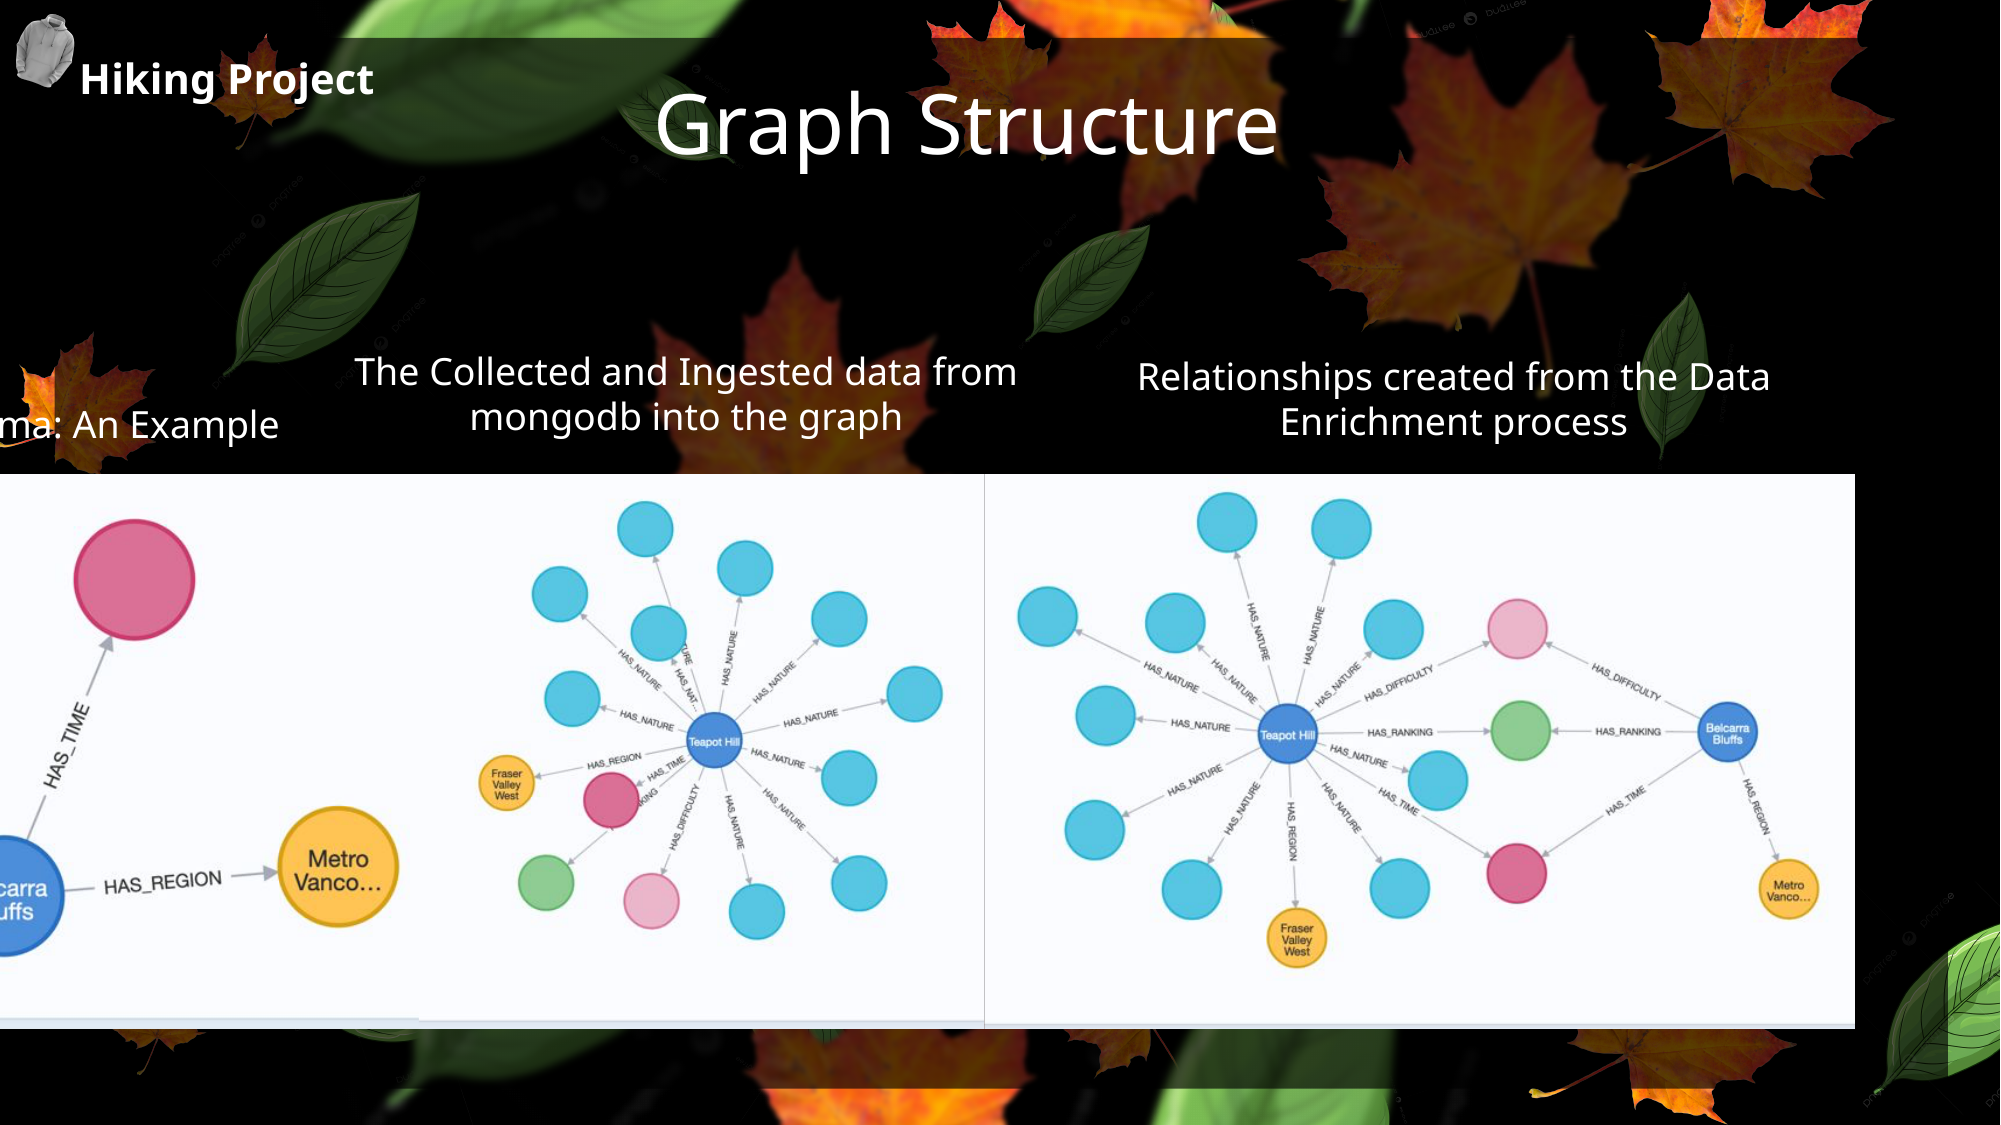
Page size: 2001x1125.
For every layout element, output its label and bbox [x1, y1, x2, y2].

text_box [0, 340, 1856, 1029]
text_box [0, 0, 2000, 1125]
picture [0, 5, 90, 97]
